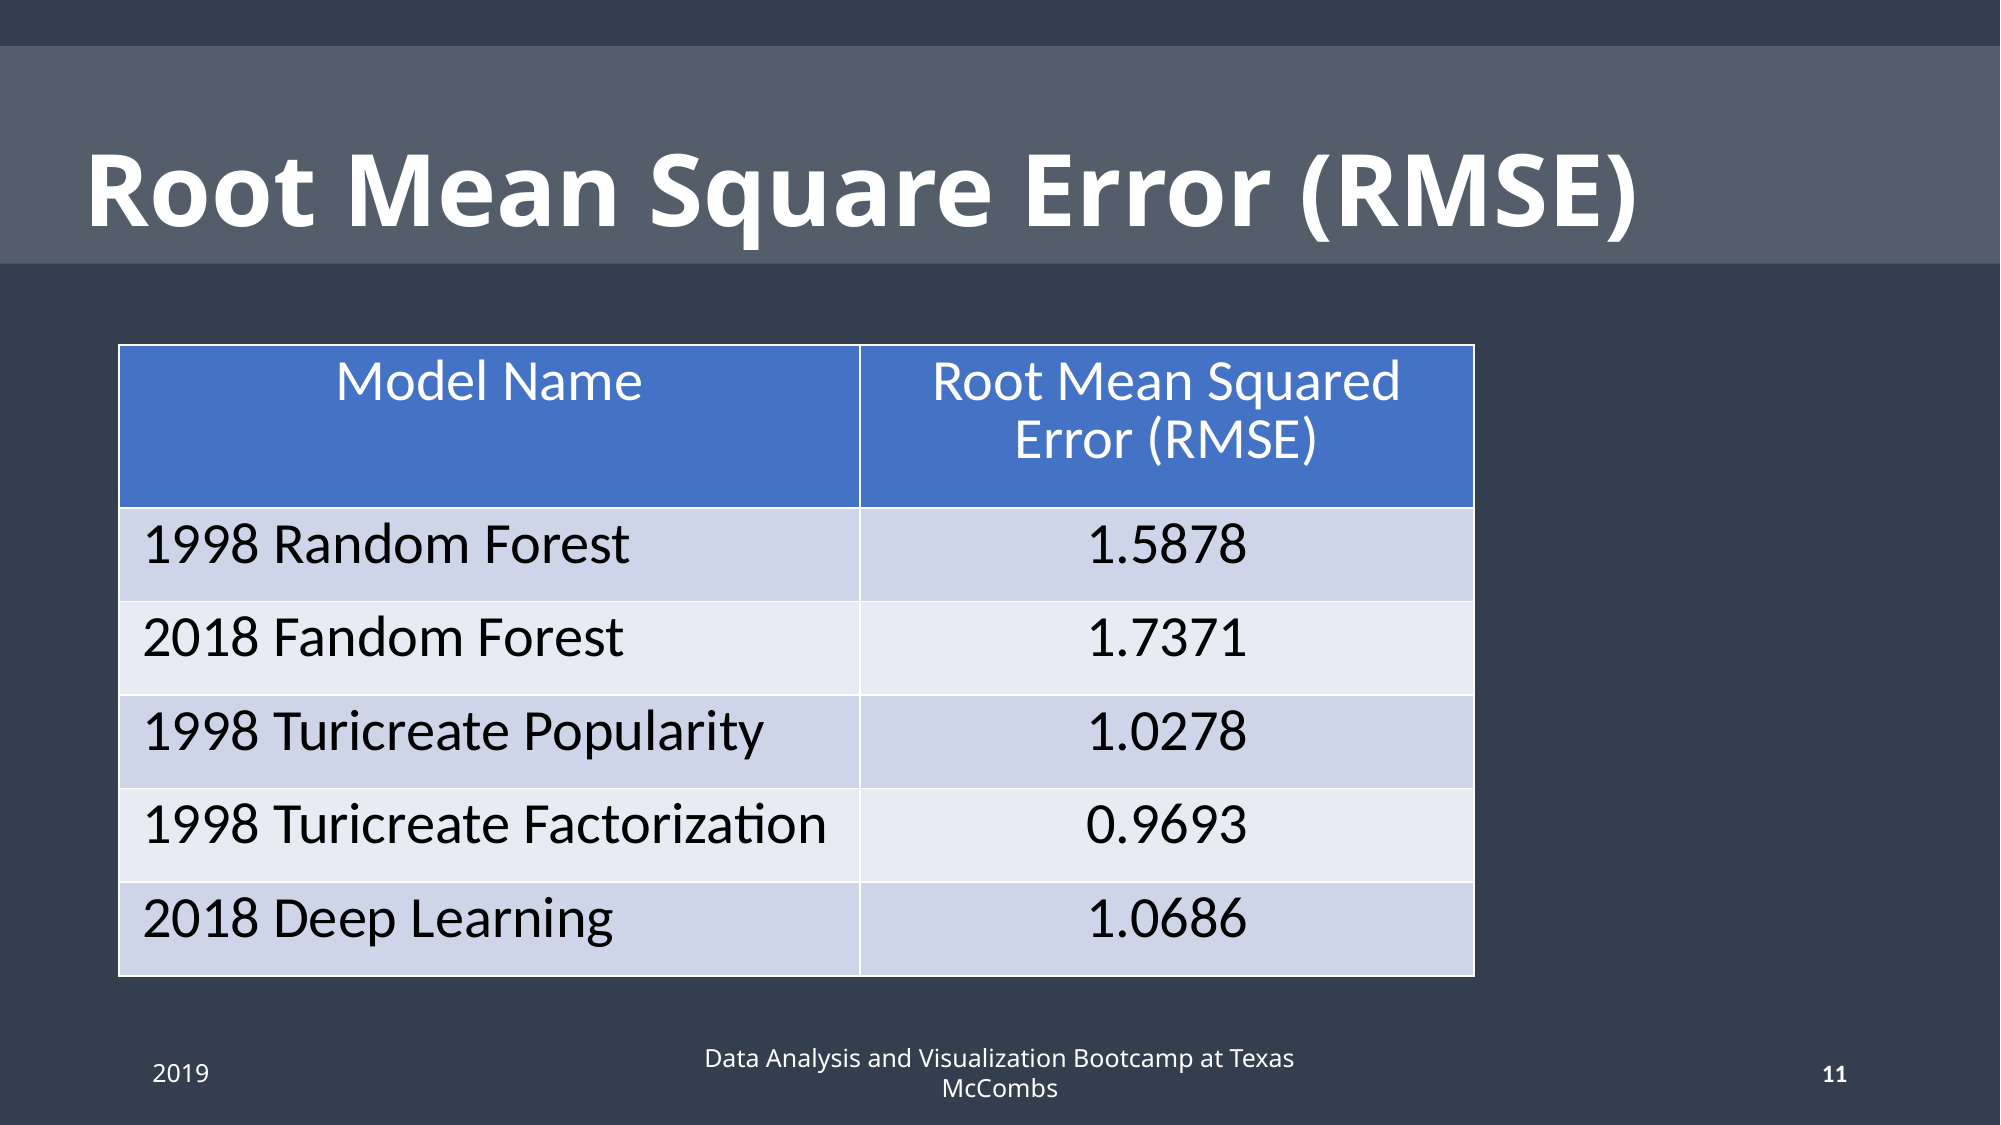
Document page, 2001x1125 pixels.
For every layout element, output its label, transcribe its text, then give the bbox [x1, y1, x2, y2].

table_cell 1.7371 [861, 602, 1473, 694]
table_header Model Name [120, 346, 859, 507]
table_header Root Mean Squared Error (RMSE) [861, 346, 1473, 507]
table_cell 0.9693 [861, 789, 1473, 881]
table_cell 1.0686 [861, 883, 1473, 975]
table_cell 1998 Turicreate Popularity [120, 696, 859, 788]
table_cell 1998 Random Forest [120, 509, 859, 601]
text_box Data Analysis and Visualization Bootcamp at Texas McCombs [662, 1042, 1338, 1103]
text_box 11 [1412, 1042, 1863, 1103]
text_box [0, 45, 2000, 265]
table_cell 2018 Fandom Forest [120, 602, 859, 694]
table_cell 2018 Deep Learning [120, 883, 859, 975]
table_cell 1.5878 [861, 509, 1473, 601]
text_box Root Mean Square Error (RMSE) [69, 118, 1655, 254]
table_cell 1998 Turicreate Factorization [120, 789, 859, 881]
text_box 2019 [137, 1042, 588, 1103]
table_cell 1.0278 [861, 696, 1473, 788]
